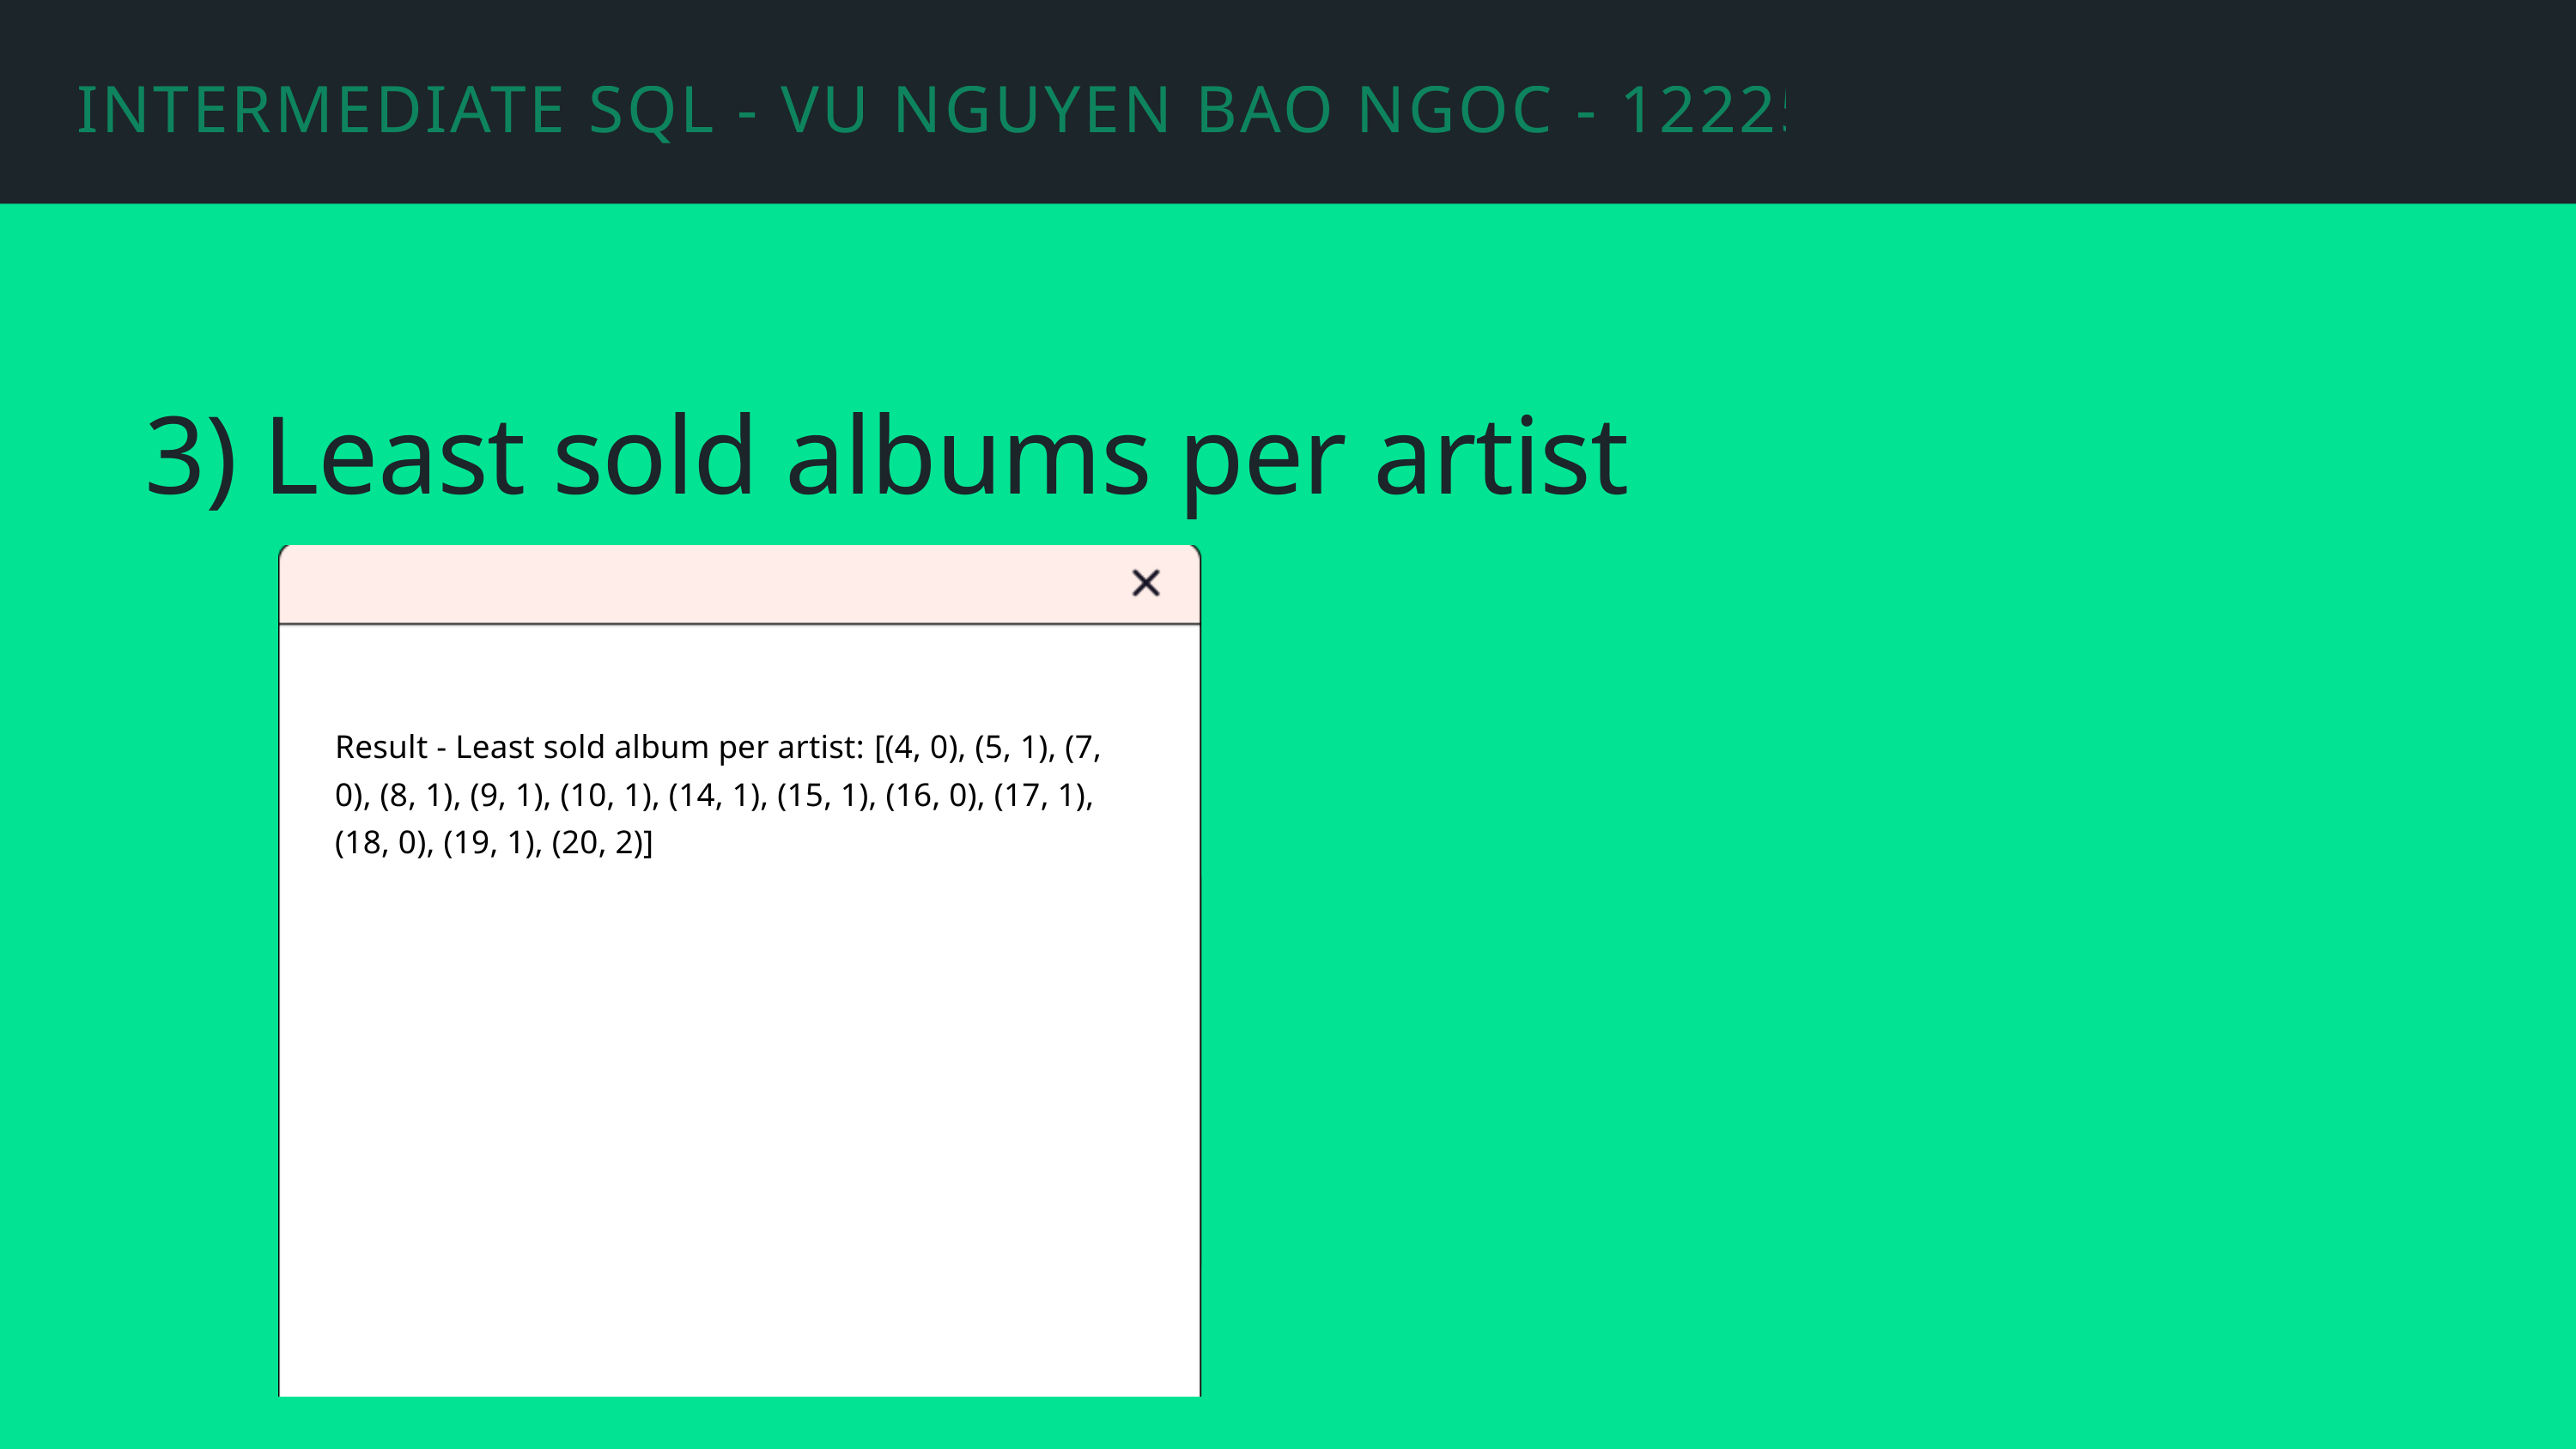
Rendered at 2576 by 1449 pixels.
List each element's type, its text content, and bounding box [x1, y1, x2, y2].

text_box 3) Least sold albums per artist [144, 386, 1969, 516]
text_box Result - Least sold album per artist: [(4, 0), (5, 1), (7, 0), (8, 1), (9, 1), (10, 1), (14, 1), (15, 1), (16, 0), (17, 1), (18, 0), (19, 1), (20, 2)] [335, 717, 1145, 860]
text_box INTERMEDIATE SQL - VU NGUYEN BAO NGOC - 12225193 [76, 68, 2576, 146]
text_box [278, 876, 1202, 1397]
text_box [0, 0, 2576, 204]
text_box [278, 545, 1202, 876]
